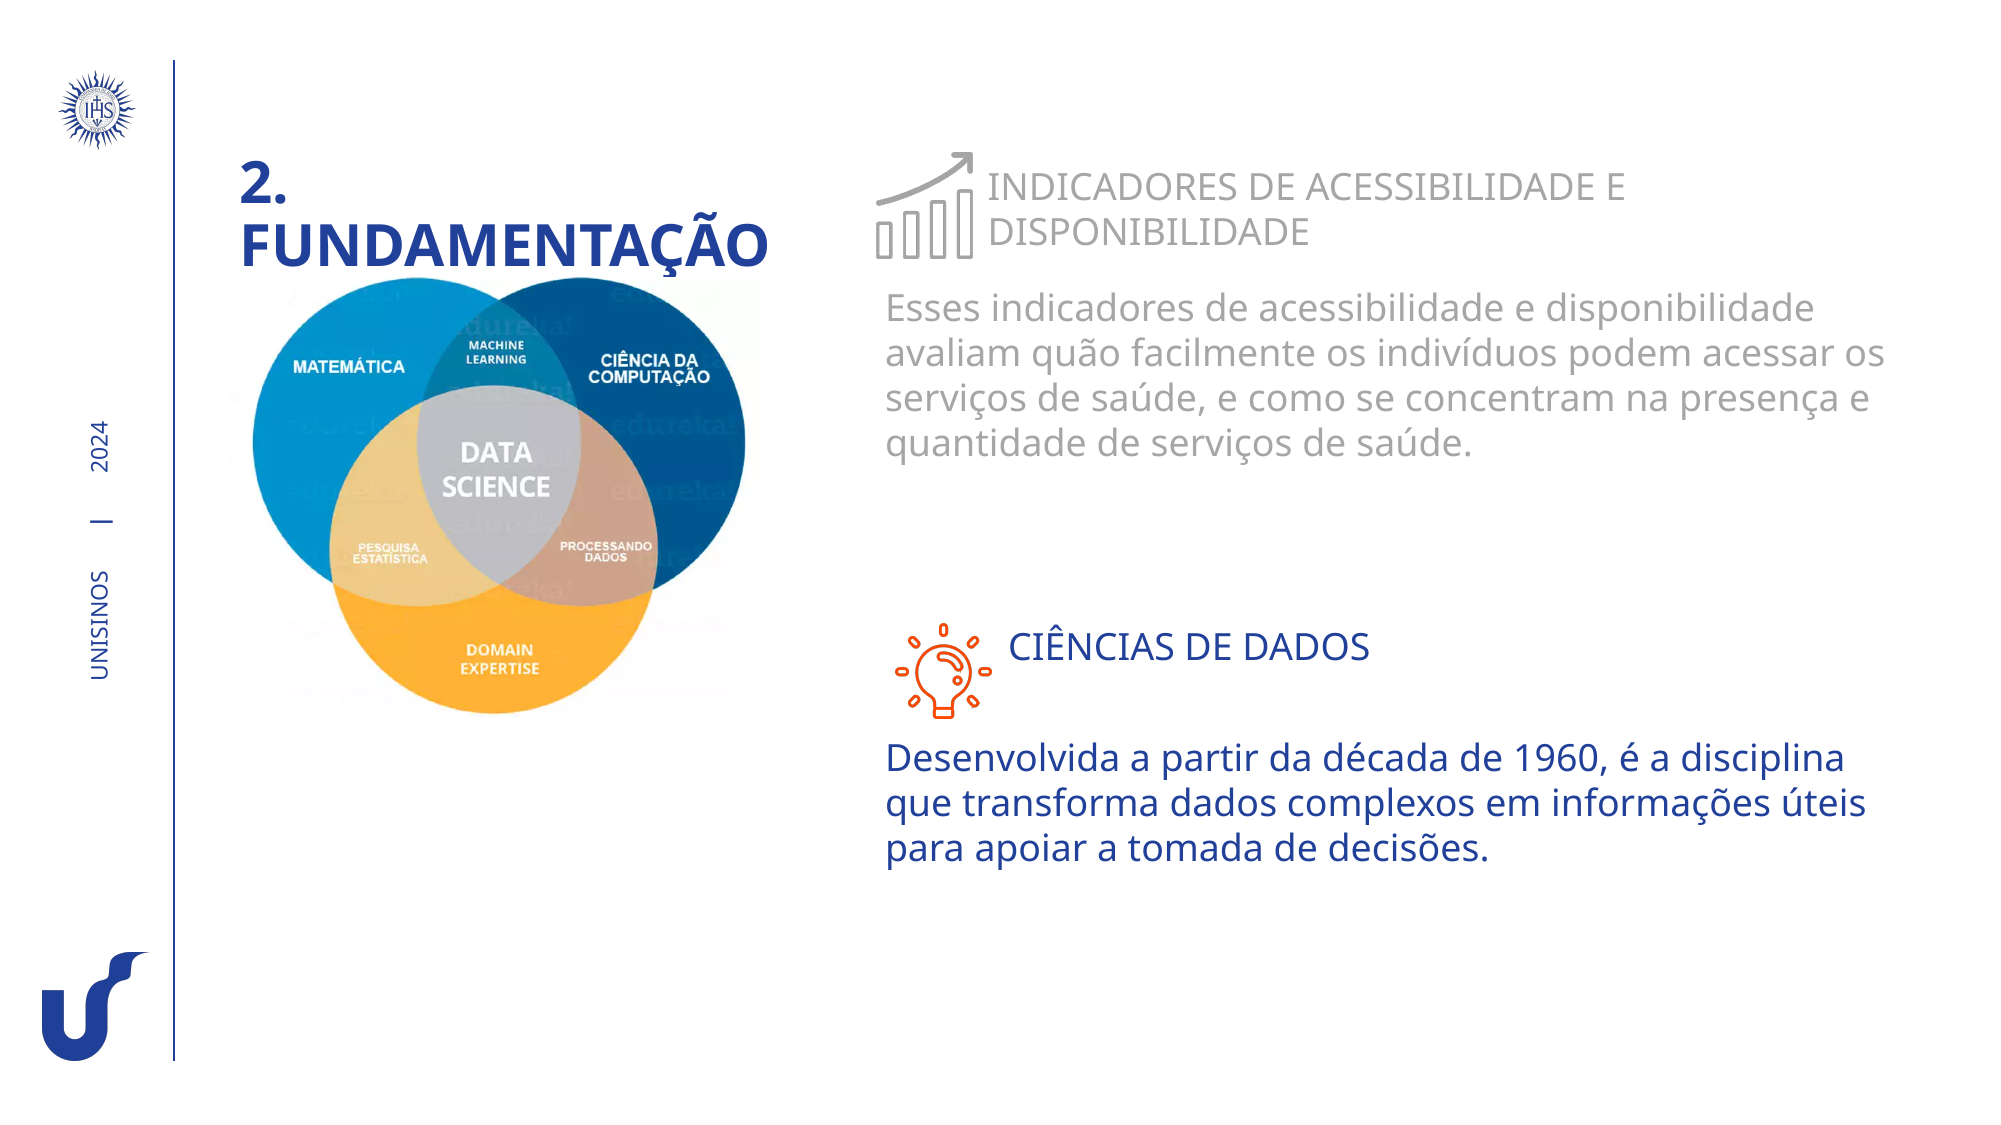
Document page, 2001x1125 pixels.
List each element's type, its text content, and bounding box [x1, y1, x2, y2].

picture [876, 152, 973, 259]
picture [42, 952, 151, 1061]
text_box Esses indicadores de acessibilidade e disponibilidade avaliam quão facilmente os indivíduos podem acessar os serviços de saúde, e como se concentram na presença e quantidade de serviços de saúde. [870, 277, 1912, 472]
text_box CIÊNCIAS DE DADOS [993, 615, 1913, 676]
picture [225, 277, 761, 717]
picture [895, 623, 992, 719]
picture [58, 70, 136, 150]
text_box Desenvolvida a partir da década de 1960, é a disciplina que transforma dados complexos em informações úteis para apoiar a tomada de decisões. [870, 726, 1912, 877]
title 2. FUNDAMENTAÇÃO [224, 126, 834, 307]
text_box INDICADORES DE ACESSIBILIDADE E DISPONIBILIDADE [972, 155, 1927, 261]
